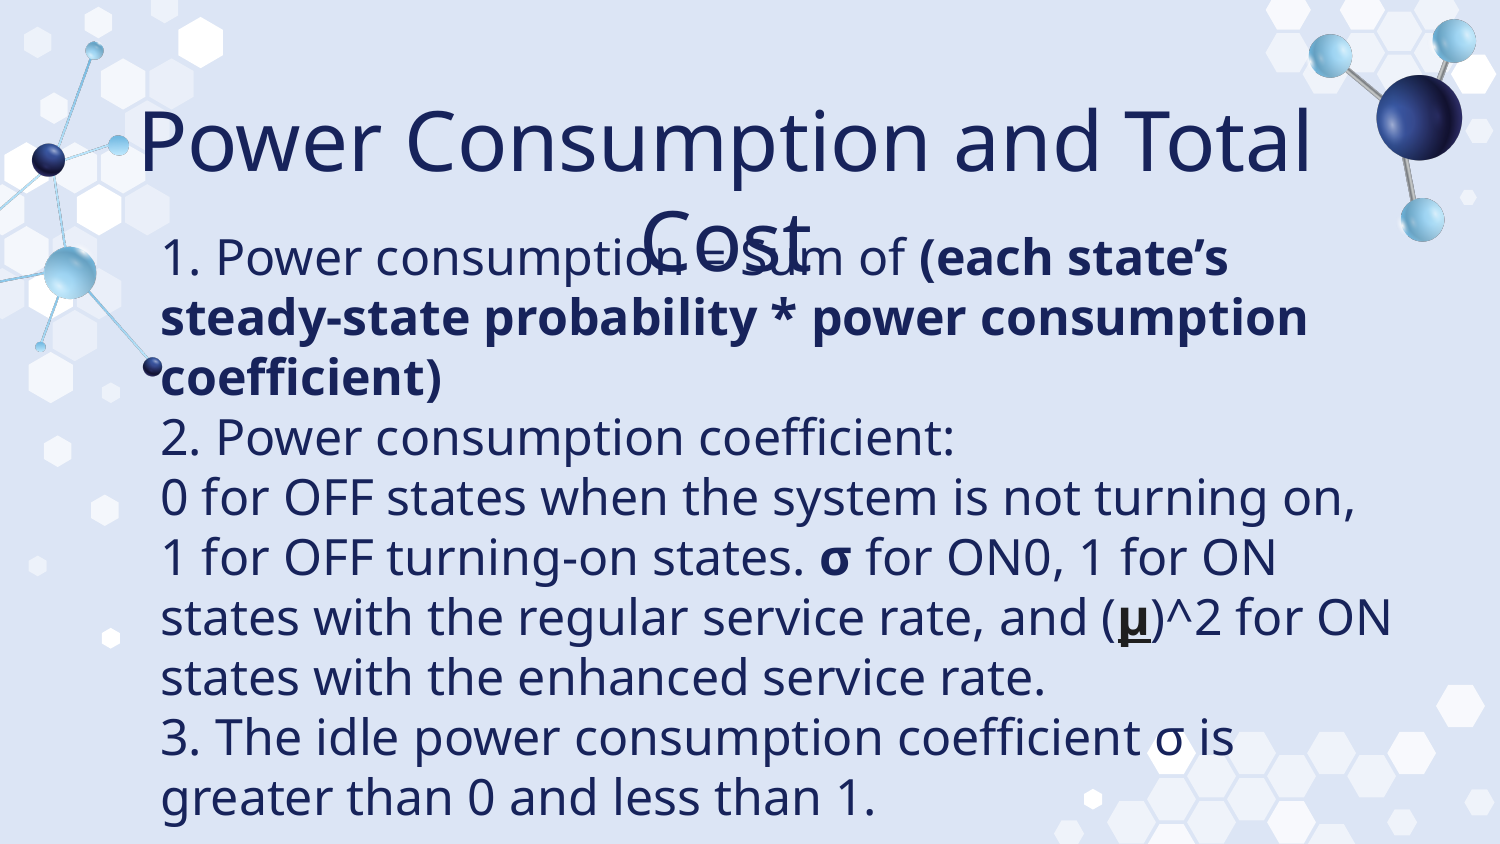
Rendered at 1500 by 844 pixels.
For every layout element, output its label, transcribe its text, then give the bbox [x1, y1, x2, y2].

picture [0, 28, 169, 413]
picture [1264, 0, 1500, 258]
title Power Consumption and Total Cost [42, 72, 1410, 167]
text_box 1. Power consumption = Sum of (each state’s steady-state probability * power consumption coefficient) 2. Power consumption coefficient: 0 for OFF states when the system is not turning on, 1 for OFF turning-on states. σ for ON0, 1 for ON states with the regular service rate, and (μ)^2 for ON states with the enhanced service rate. 3. The idle power consumption coefficient σ is greater than 0 and less than 1. [145, 210, 1410, 786]
